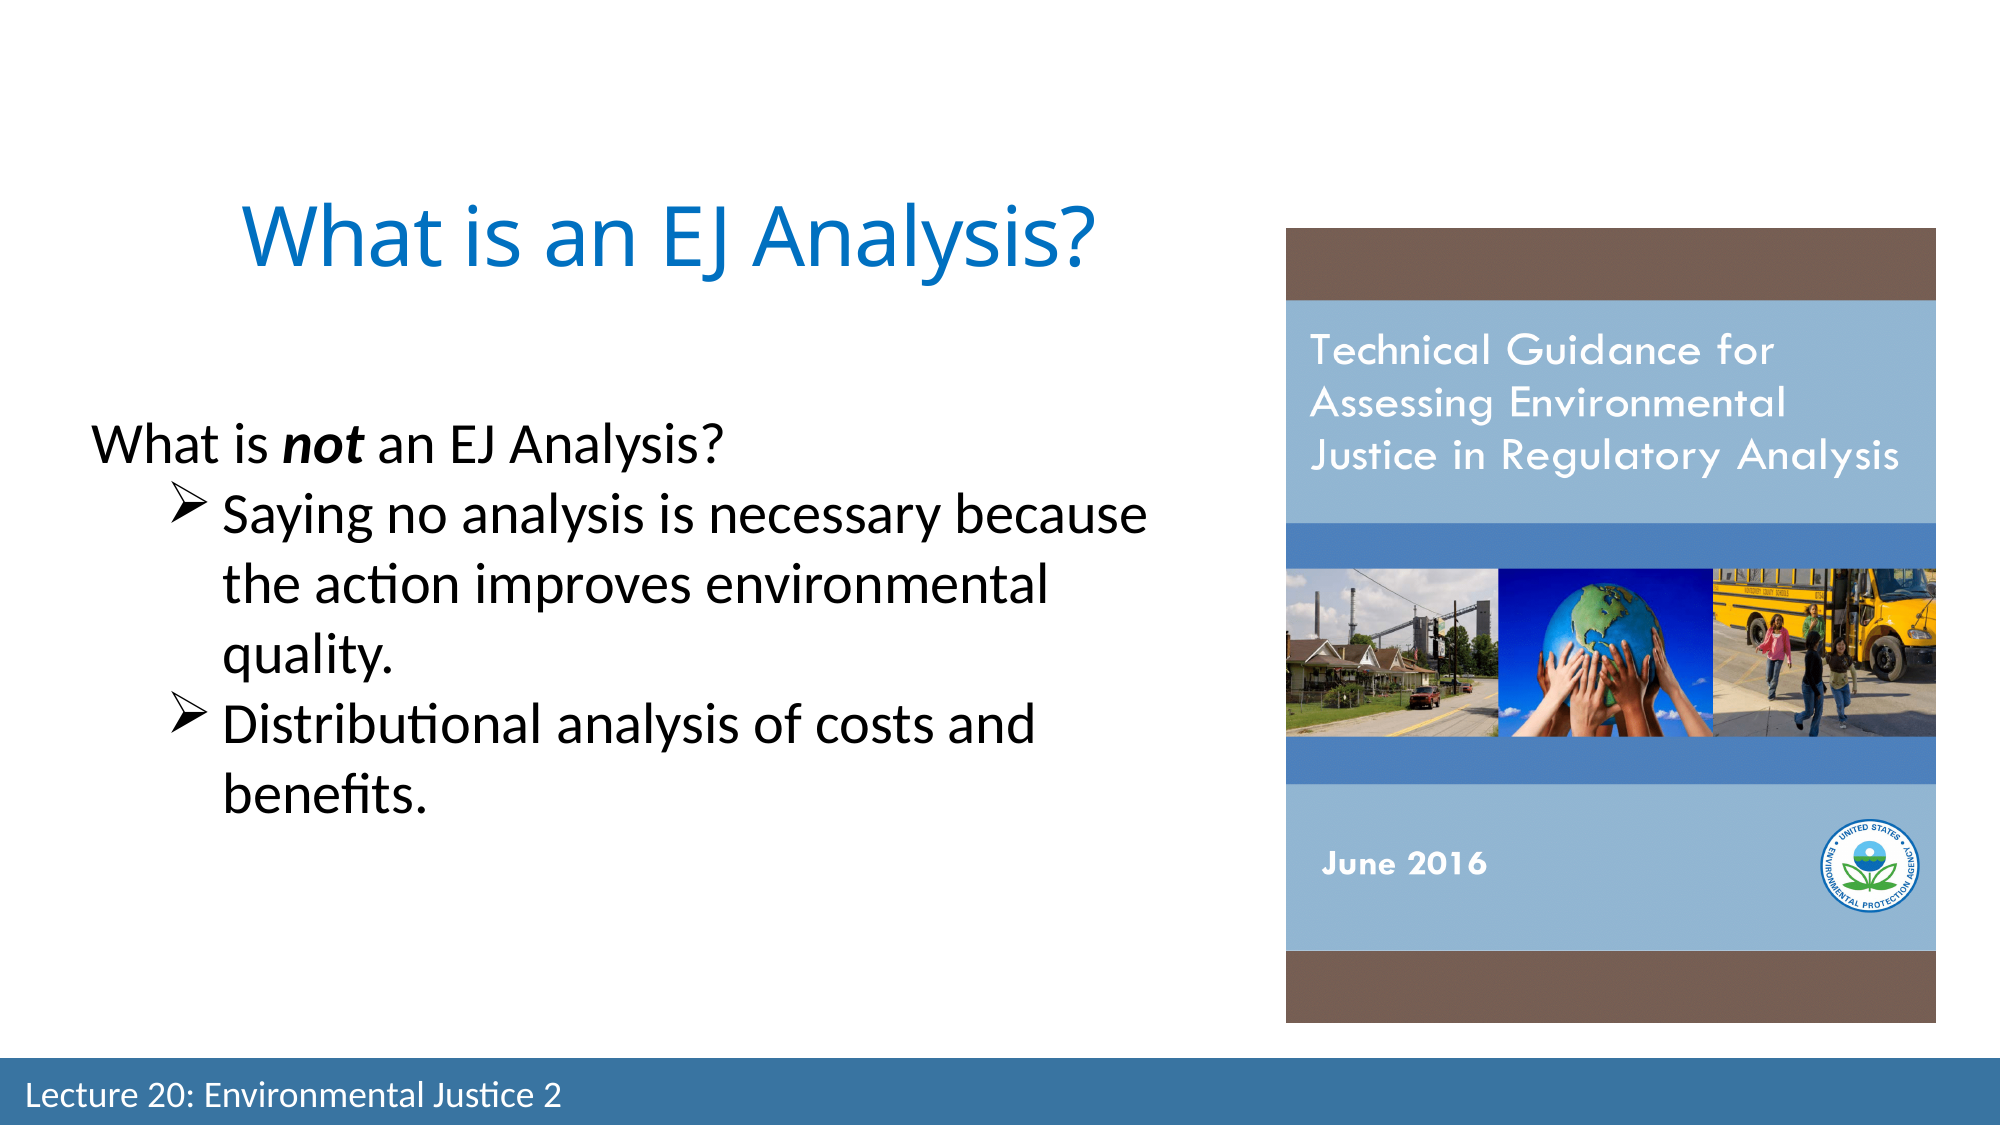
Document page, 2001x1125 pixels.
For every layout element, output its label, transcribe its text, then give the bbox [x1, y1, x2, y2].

text_box What is not an EJ Analysis? Saying no analysis is necessary because the action improves environmental quality. Distributional analysis of costs and benefits. [76, 397, 1231, 893]
picture [1286, 228, 1936, 1023]
text_box What is an EJ Analysis? [76, 0, 1262, 291]
